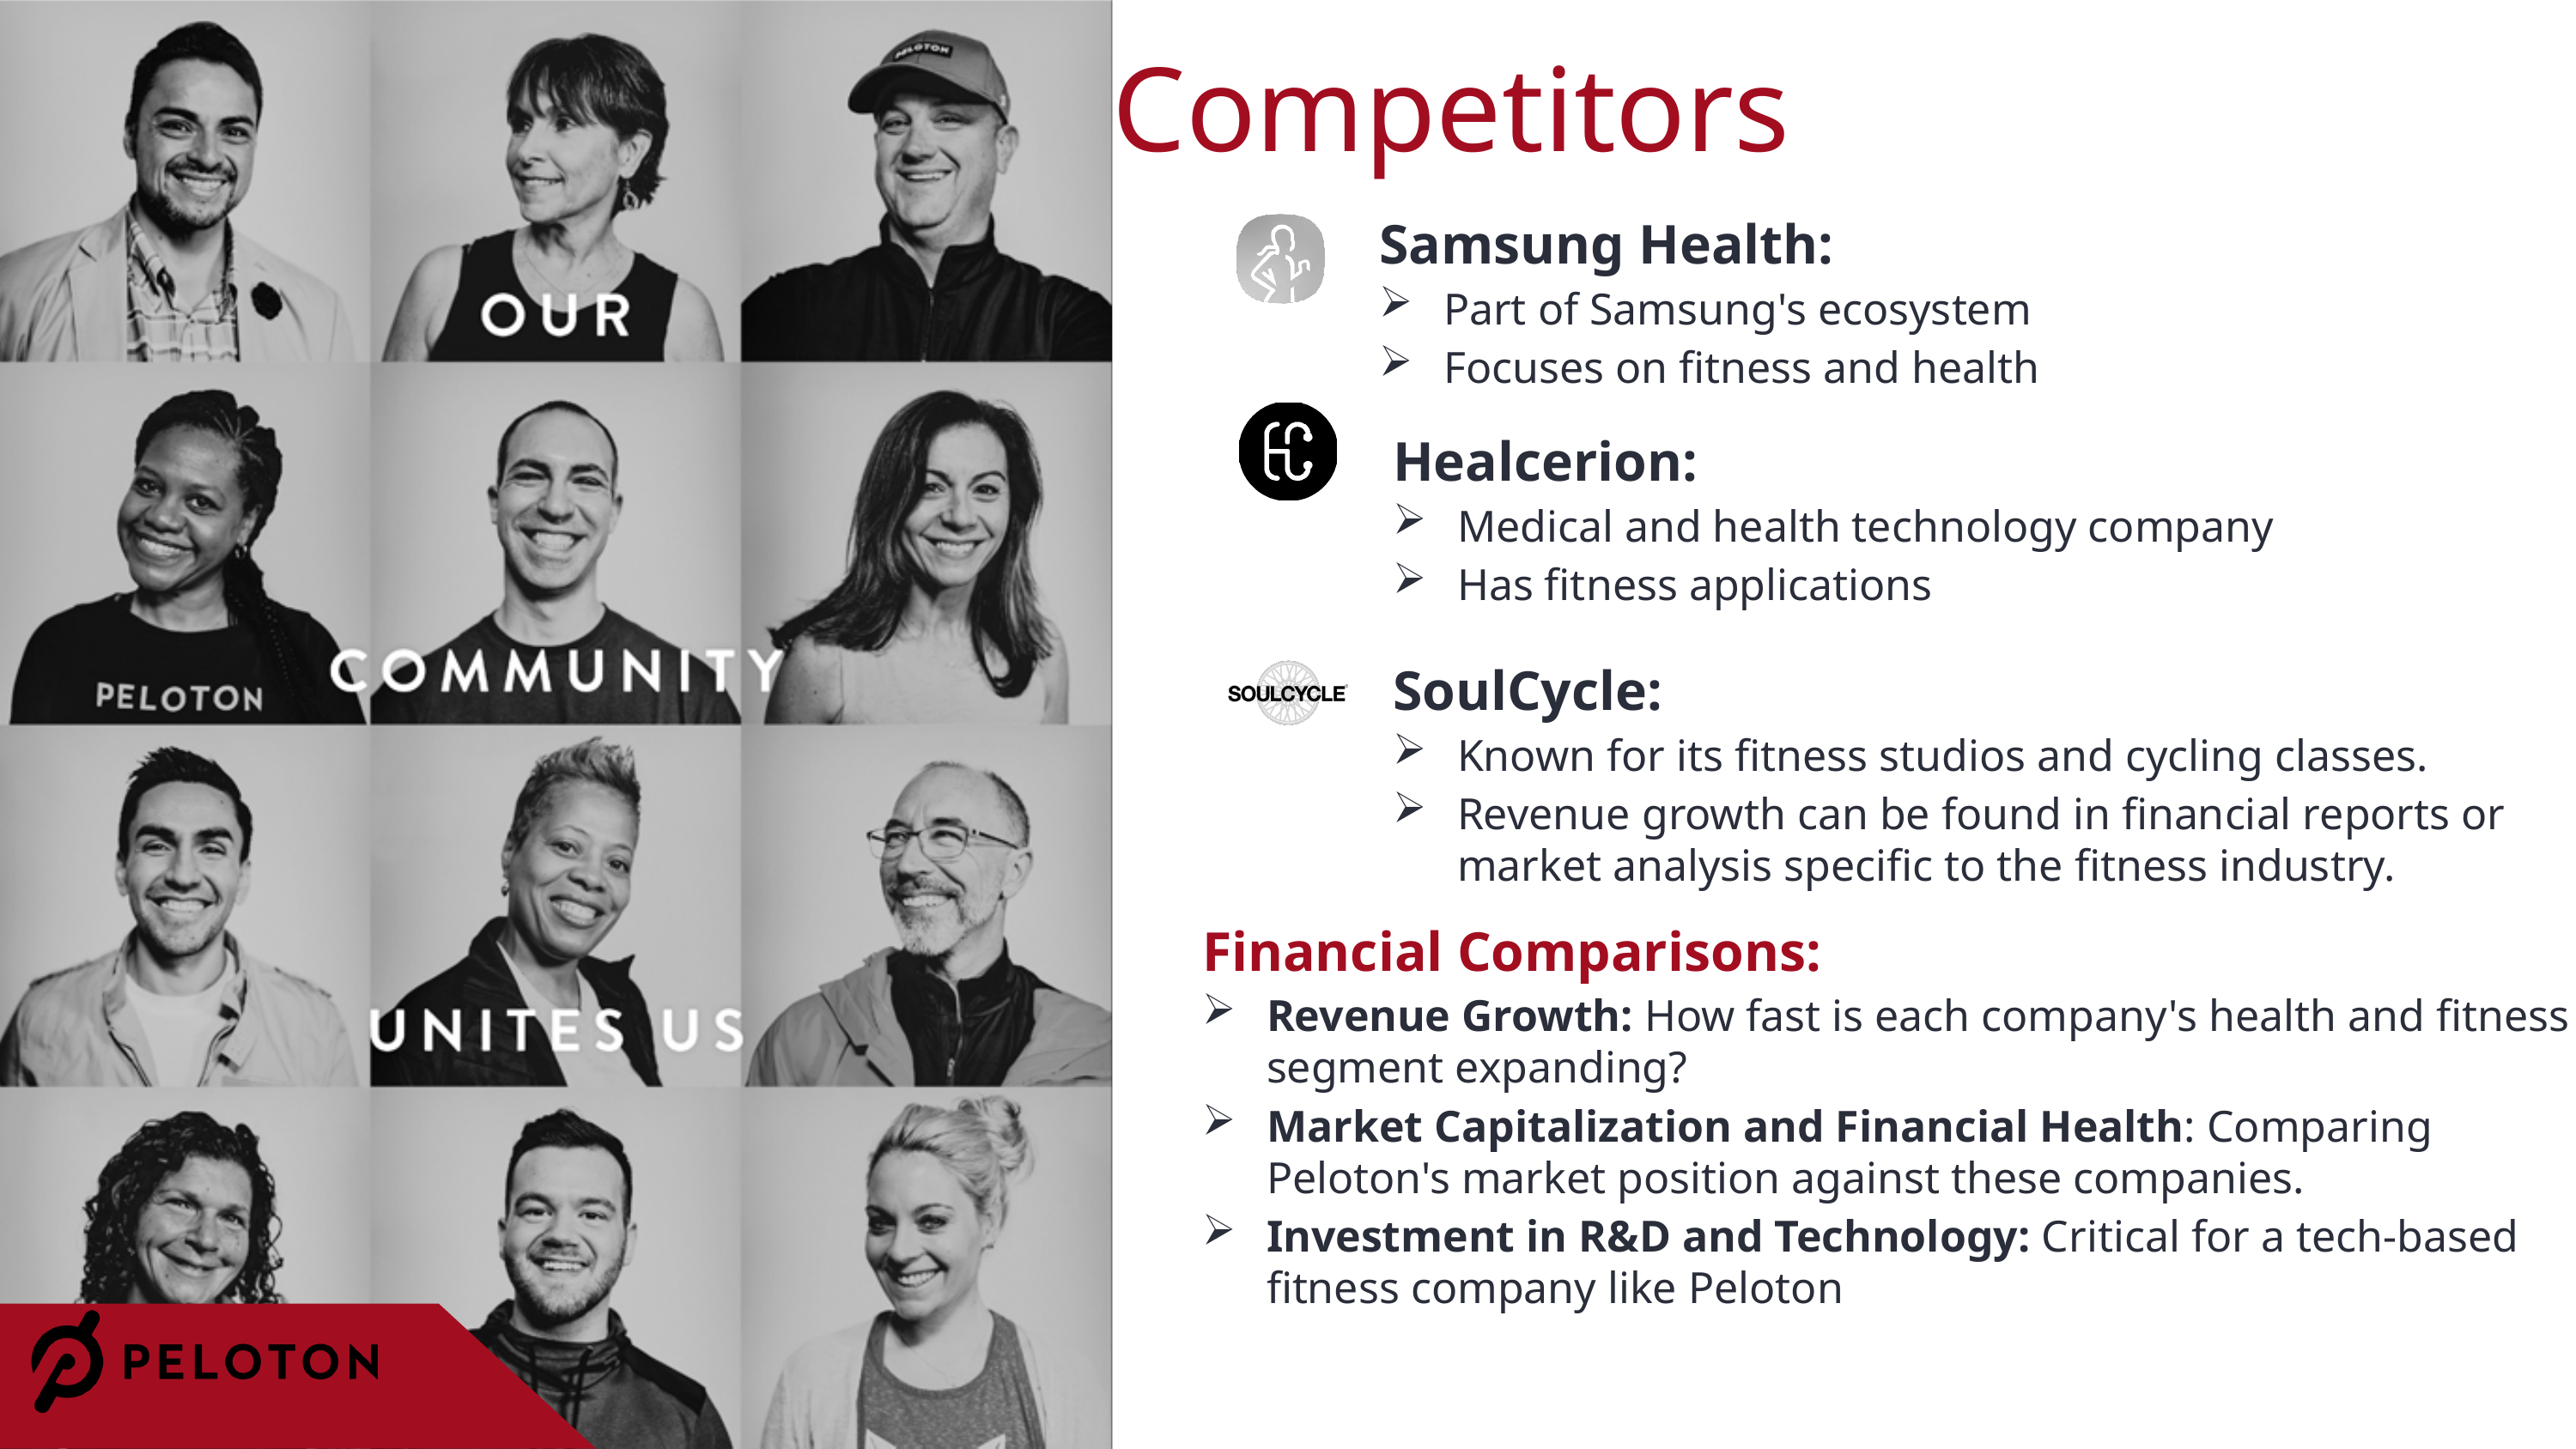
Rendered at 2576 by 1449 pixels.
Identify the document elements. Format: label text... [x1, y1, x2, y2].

text_box Healcerion: Medical and health technology company Has fitness applications [1328, 427, 2491, 609]
text_box Competitors [1117, 34, 2576, 175]
picture [0, 0, 1113, 1449]
text_box SoulCycle: Known for its fitness studios and cycling classes. Revenue growth can be found in financial reports or market analysis specific to the fitness industry. [1328, 657, 2545, 890]
picture [1224, 644, 1352, 742]
text_box Financial Comparisons: Revenue Growth: How fast is each company's health and fitness segment expanding? Market Capitalization and Financial Health: Comparing Peloton's market position against these companies. Investment in R&D and Technology: Critical for a tech-based fitness company like Peloton [1138, 917, 2576, 1313]
text_box Samsung Health: Part of Samsung's ecosystem Focuses on fitness and health [1315, 209, 2472, 392]
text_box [0, 1303, 597, 1449]
picture [1231, 209, 1329, 307]
picture [1239, 403, 1337, 500]
